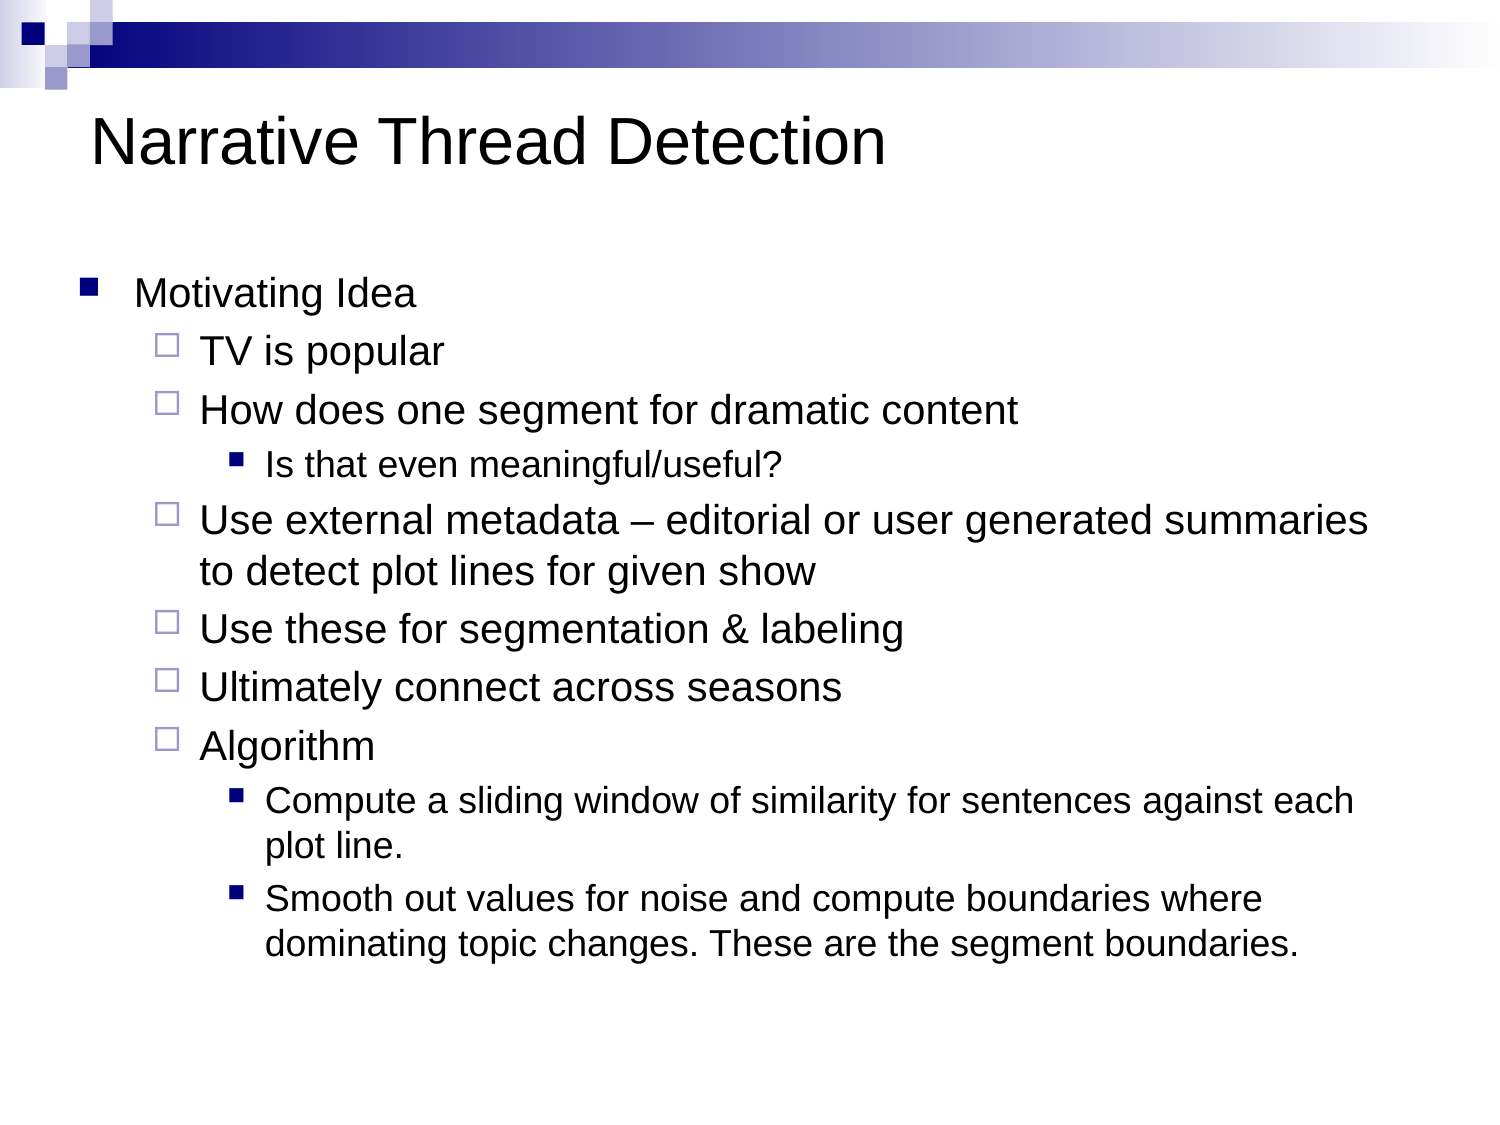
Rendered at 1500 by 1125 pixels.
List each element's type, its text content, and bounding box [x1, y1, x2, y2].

list Motivating Idea TV is popular How does one segment for dramatic content Is that even meaningful/useful? Use external metadata – editorial or user generated summaries to detect plot lines for given show Use these for segmentation & labeling Ultimately connect across seasons Algorithm Compute a sliding window of similarity for sentences against each plot line. Smooth out values for noise and compute boundaries where dominating topic changes. These are the segment boundaries. [62, 200, 1413, 1000]
title Narrative Thread Detection [75, 75, 1425, 200]
